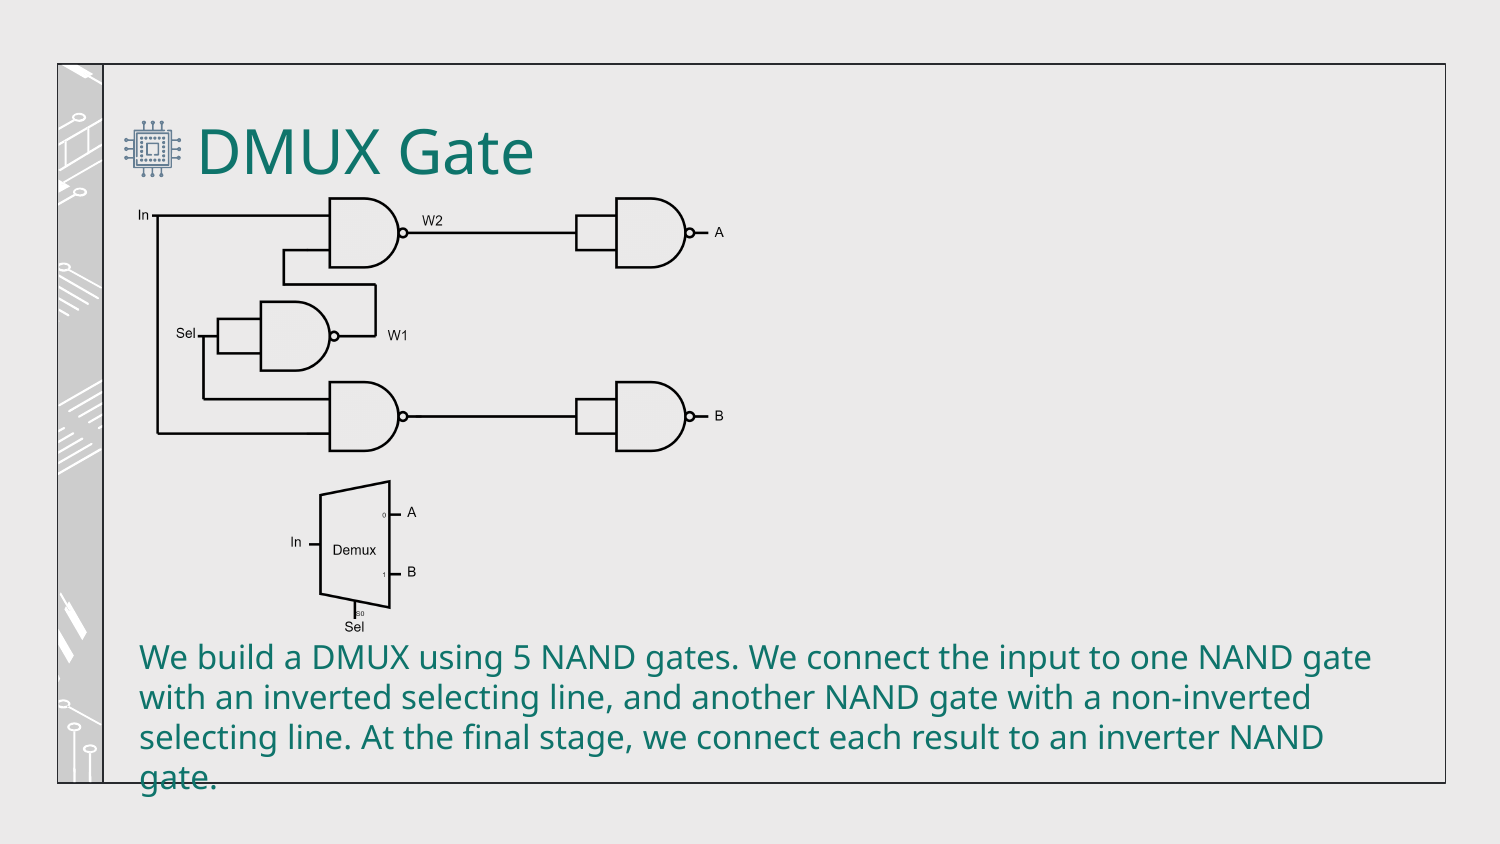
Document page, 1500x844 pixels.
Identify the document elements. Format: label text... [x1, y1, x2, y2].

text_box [123, 120, 182, 178]
picture [103, 184, 765, 659]
text_box We build a DMUX using 5 NAND gates. We connect the input to one NAND gate with an inverted selecting line, and another NAND gate with a non-inverted selecting line. At the final stage, we connect each result to an inverter NAND gate. [124, 621, 1400, 774]
title DMUX Gate [181, 97, 1445, 192]
